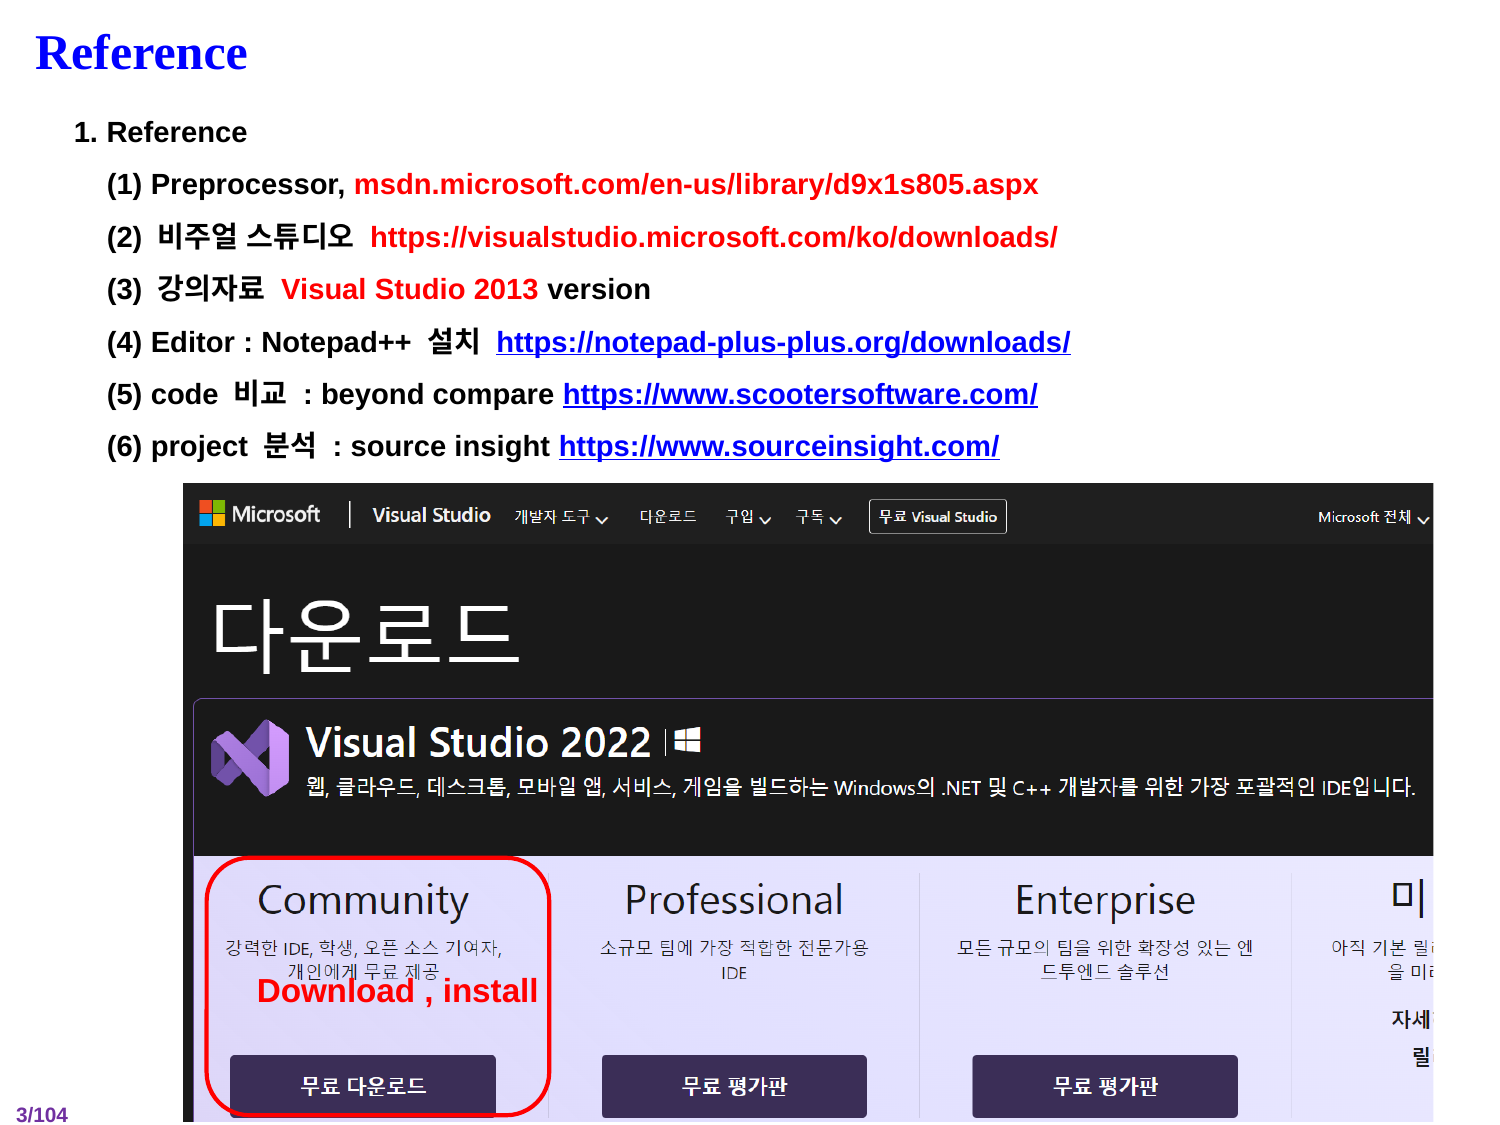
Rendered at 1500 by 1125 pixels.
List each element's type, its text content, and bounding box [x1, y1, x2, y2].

text_box 1. Reference (1) Preprocessor, msdn.microsoft.com/en-us/library/d9x1s805.aspx (2) 비주얼 스튜디오 https://visualstudio.microsoft.com/ko/downloads/ (3) 강의자료 Visual Studio 2013 version (4) Editor : Notepad++ 설치 https://notepad-plus-plus.org/downloads/ (5) code 비교 : beyond compare https://www.scootersoftware.com/ (6) project 분석 : source insight https://www.sourceinsight.com/ [58, 88, 1500, 628]
picture [182, 482, 1434, 1122]
text_box Reference [20, 12, 995, 88]
